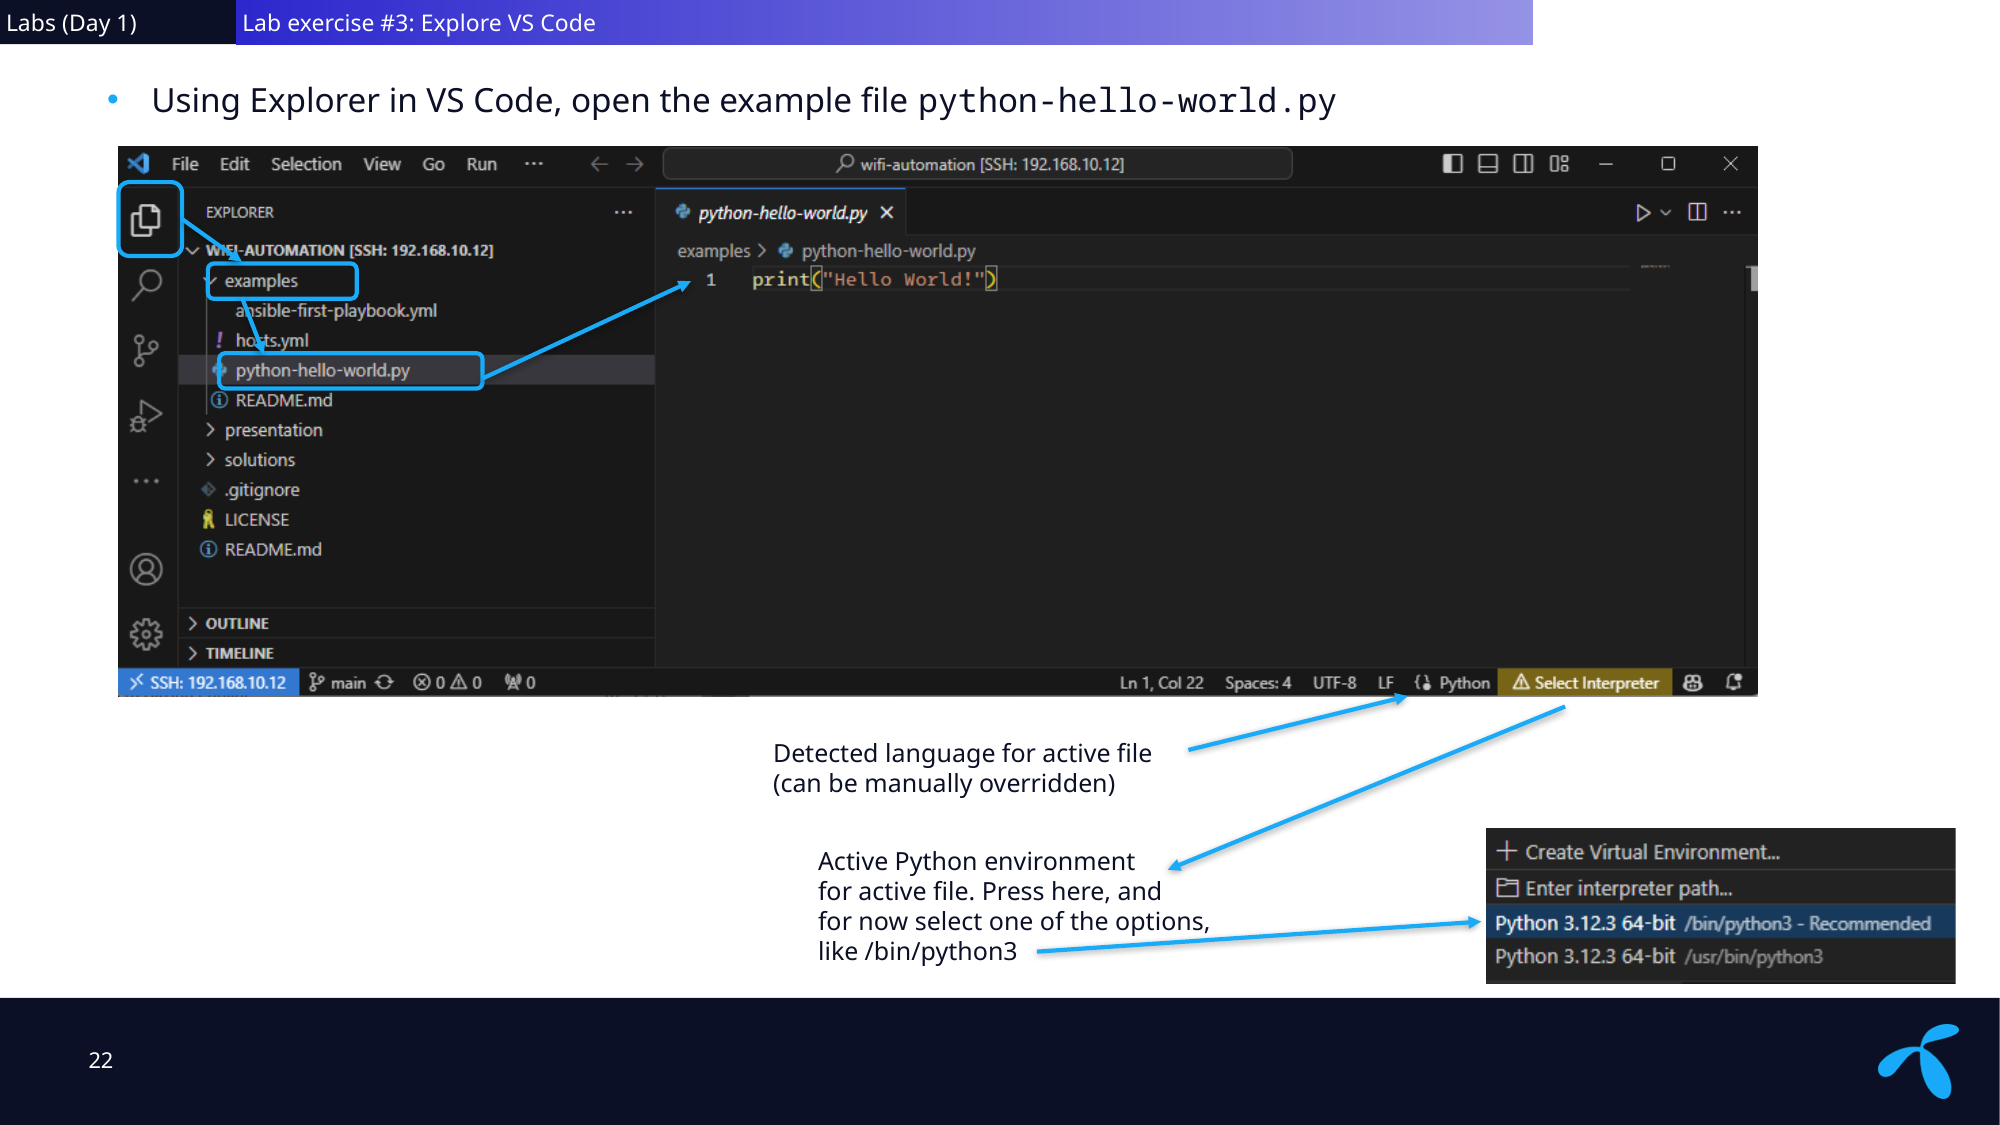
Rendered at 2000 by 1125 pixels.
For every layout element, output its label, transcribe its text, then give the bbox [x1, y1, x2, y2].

picture [118, 145, 1758, 697]
footer Labs (Day 1) [0, 0, 236, 45]
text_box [1167, 706, 1566, 870]
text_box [241, 297, 265, 355]
text_box Active Python environment for active file. Press here, and for now select one of the options, like /bin/python3 [803, 837, 1266, 974]
list Using Explorer in VS Code, open the example file python-hello-world.py [107, 46, 1930, 231]
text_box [1188, 695, 1409, 704]
text_box Detected language for active file (can be manually overridden) [758, 729, 1162, 806]
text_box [181, 218, 243, 262]
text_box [1036, 921, 1482, 952]
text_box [482, 280, 692, 379]
picture [1485, 828, 1956, 984]
picture [1878, 1024, 1959, 1099]
text_box Lab exercise #3: Explore VS Code [236, 0, 1533, 45]
slide_number 22 [88, 1024, 237, 1099]
